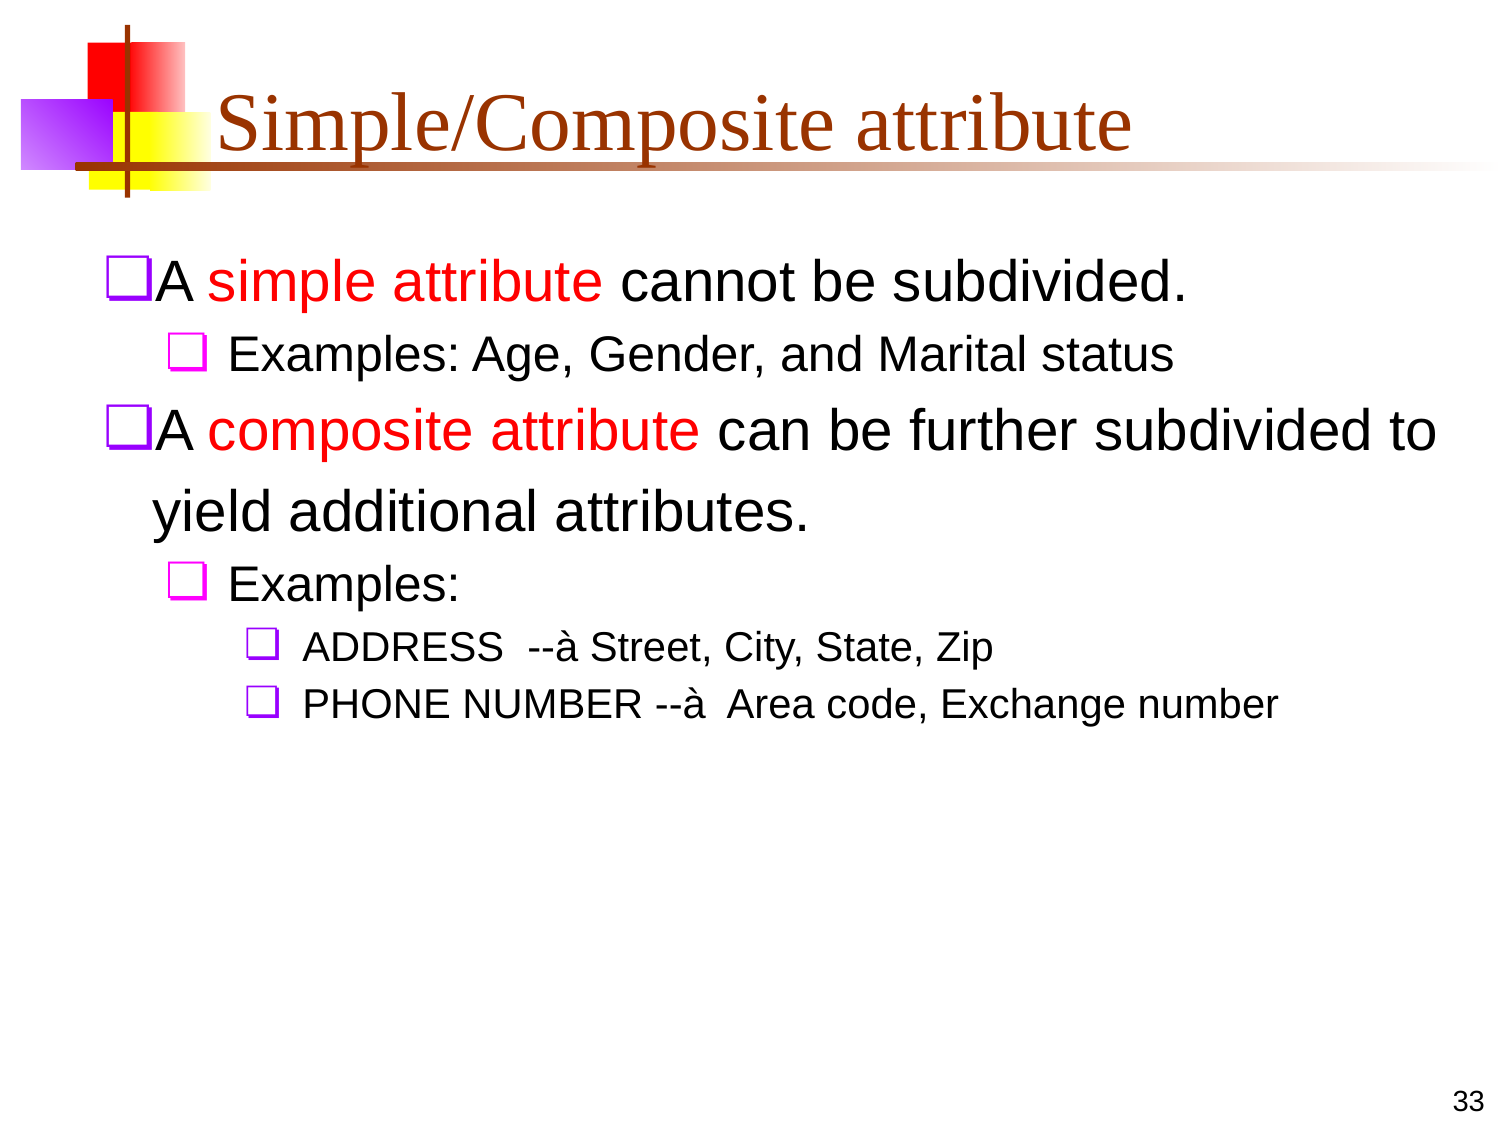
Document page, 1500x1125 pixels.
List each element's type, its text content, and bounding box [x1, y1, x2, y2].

slide_number 33 [1187, 1050, 1500, 1125]
title Simple/Composite attribute [200, 37, 1479, 175]
list A simple attribute cannot be subdivided. Examples: Age, Gender, and Marital status A composite attribute can be further subdivided to yield additional attributes. Examples: ADDRESS --à Street, City, State, Zip PHONE NUMBER --à Area code, Exchange number [62, 224, 1469, 1006]
